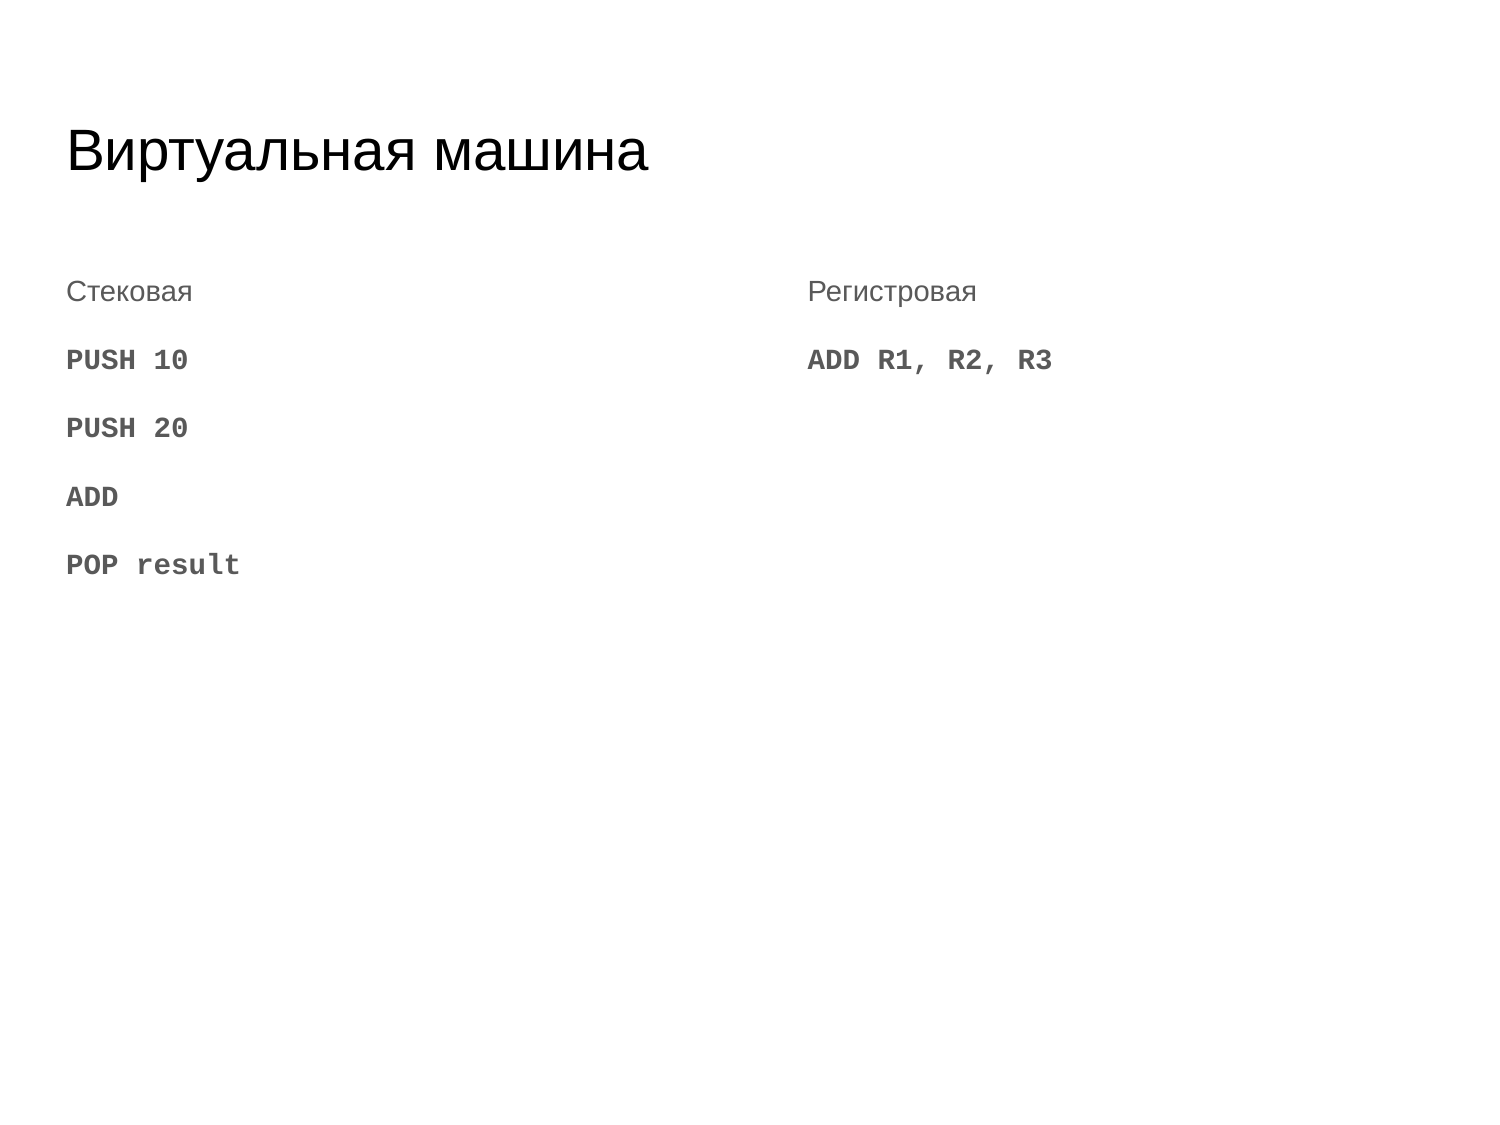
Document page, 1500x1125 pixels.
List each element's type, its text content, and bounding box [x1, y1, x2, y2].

list Регистровая ADD R1, R2, R3 [792, 252, 1449, 1000]
title Виртуальная машина [51, 97, 1449, 223]
list Стековая PUSH 10 PUSH 20 ADD POP result [51, 252, 708, 1000]
